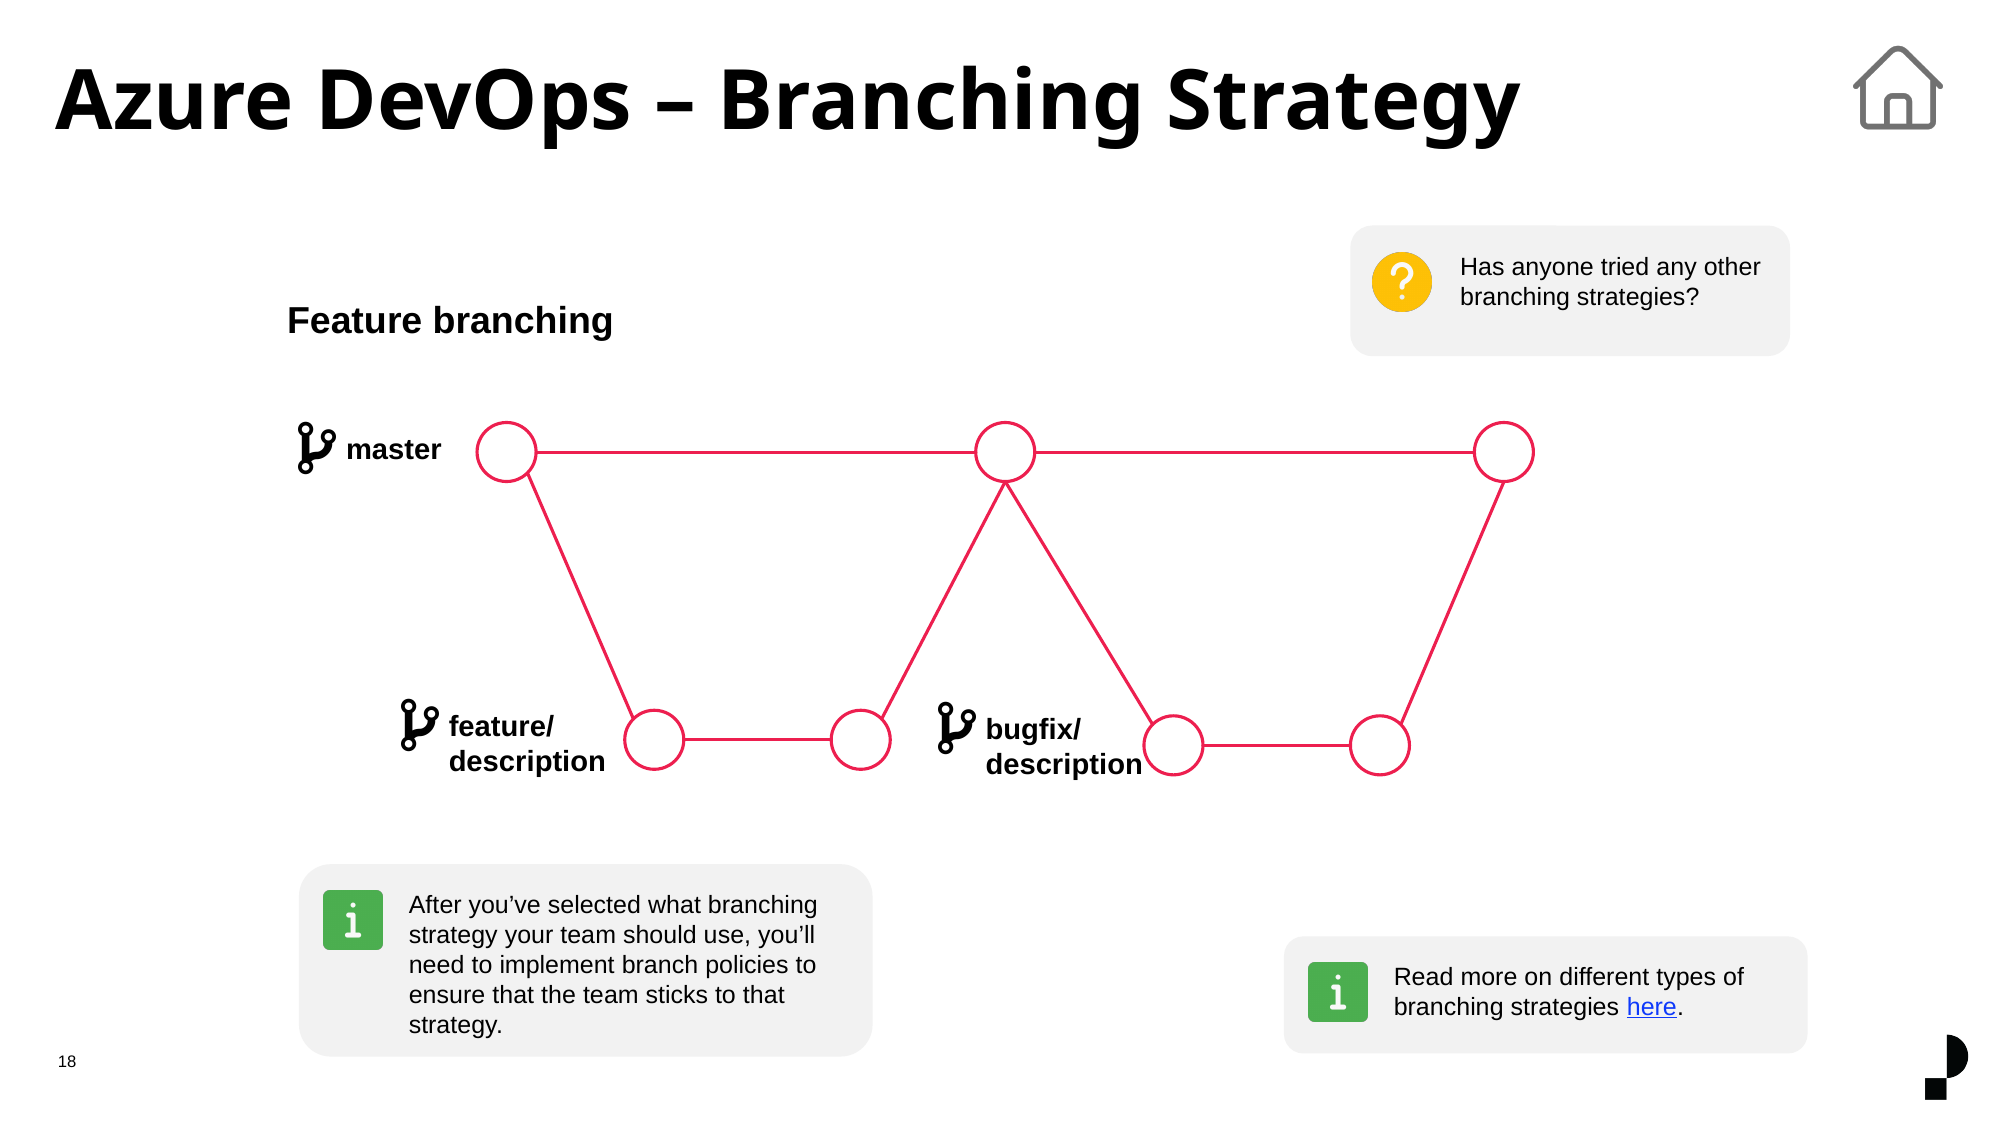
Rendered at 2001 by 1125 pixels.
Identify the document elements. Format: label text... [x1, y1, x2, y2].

text_box [1282, 935, 1809, 1055]
text_box Has anyone tried any other branching strategies? [1460, 250, 1781, 310]
text_box [974, 421, 1036, 481]
text_box [490, 421, 538, 483]
list Azure DevOps – Branching Strategy [55, 57, 1943, 149]
picture [1308, 962, 1368, 1022]
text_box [1400, 481, 1504, 725]
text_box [401, 695, 748, 778]
picture [323, 890, 383, 950]
text_box Feature branching [287, 295, 861, 341]
text_box [1349, 224, 1792, 358]
text_box [830, 709, 892, 771]
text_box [1005, 481, 1153, 698]
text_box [881, 481, 1005, 719]
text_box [527, 472, 634, 719]
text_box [938, 698, 1285, 782]
text_box After you’ve selected what branching strategy your team should use, you’ll need to implement branch policies to ensure that the team sticks to that strategy. [408, 888, 823, 1039]
text_box [1473, 421, 1535, 483]
text_box Read more on different types of branching strategies here. [1393, 960, 1808, 1021]
text_box [297, 863, 874, 1058]
picture [1920, 1028, 1972, 1106]
slide_number 18 [56, 1050, 77, 1071]
picture [1371, 252, 1432, 312]
picture [1853, 43, 1943, 132]
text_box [298, 418, 492, 478]
text_box [1349, 714, 1411, 776]
